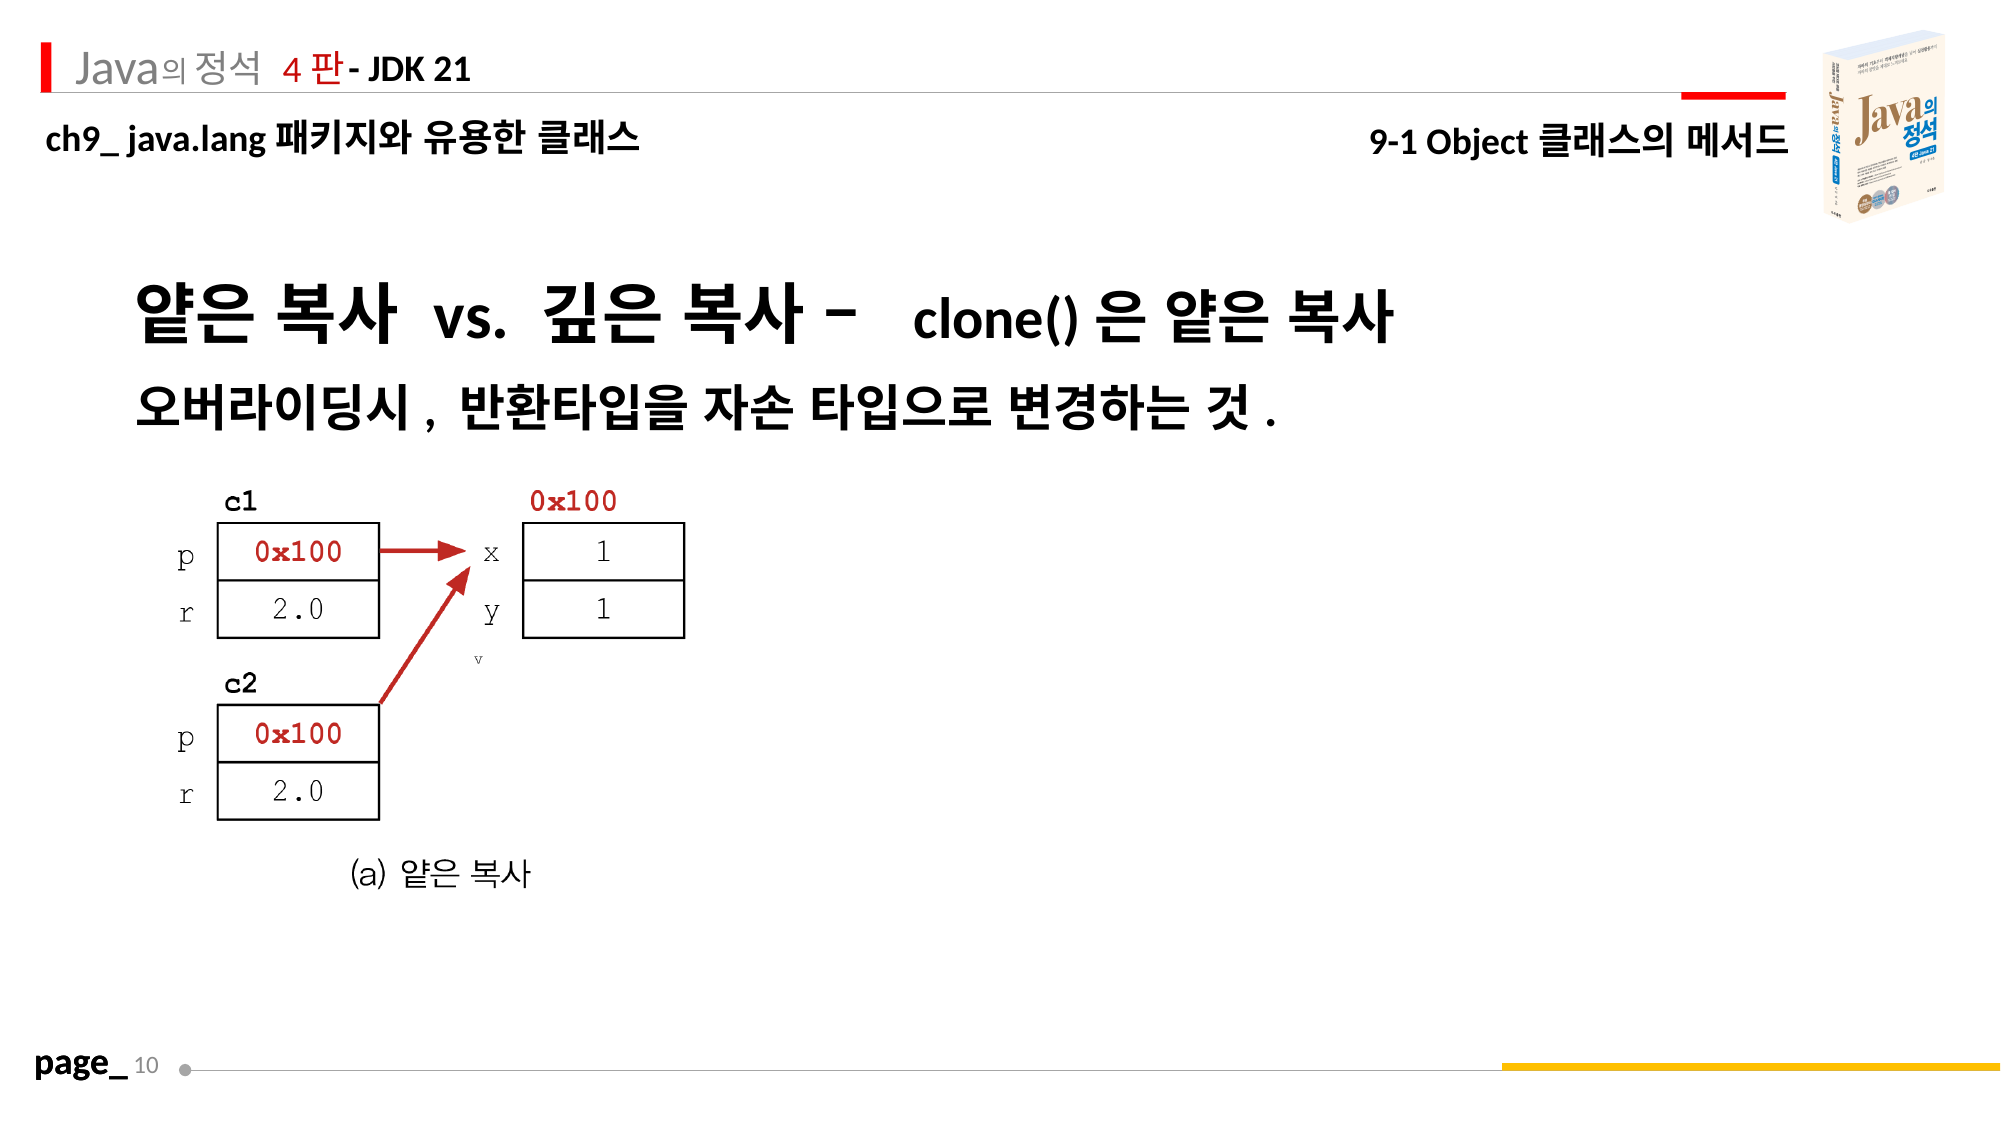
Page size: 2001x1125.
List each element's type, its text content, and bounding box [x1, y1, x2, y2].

picture [142, 461, 702, 900]
text_box page_ [19, 1030, 145, 1090]
slide_number 10 [106, 1033, 174, 1094]
picture [1819, 26, 1950, 228]
text_box 오버라이딩시, 반환타입을 자손 타입으로 변경하는 것. [121, 368, 1731, 444]
text_box 9-1 Object클래스의 메서드 [1251, 109, 1805, 169]
text_box 얕은 복사 vs. 깊은 복사 – clone()은 얕은 복사 [119, 264, 1841, 359]
